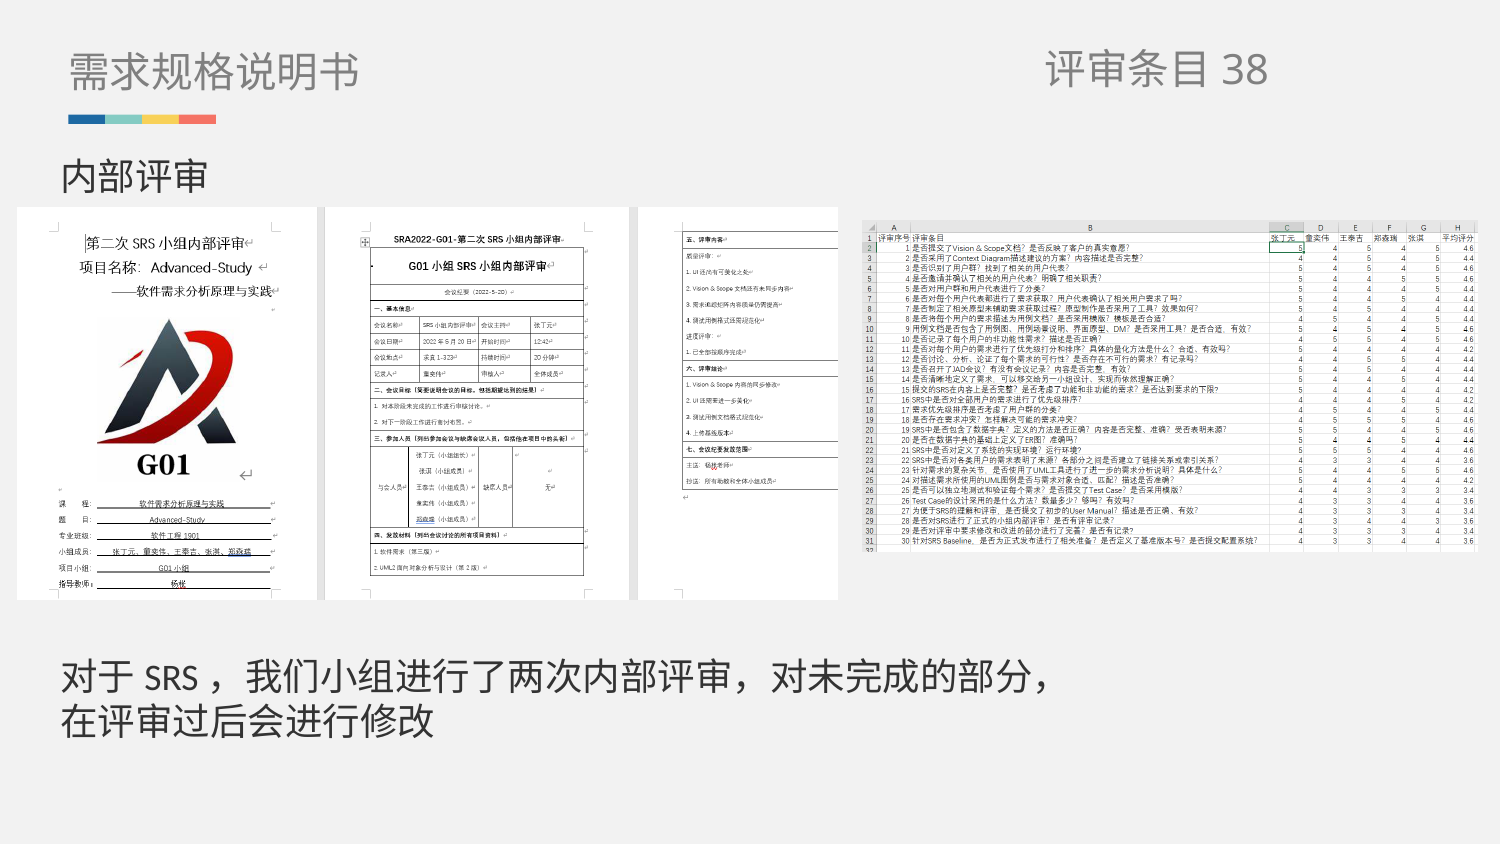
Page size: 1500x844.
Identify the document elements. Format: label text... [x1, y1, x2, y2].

text_box 对于SRS，我们小组进行了两次内部评审，对未完成的部分，在评审过后会进行修改 [45, 645, 1080, 751]
picture [17, 207, 838, 601]
text_box 需求规格说明书 [68, 45, 644, 96]
text_box 评审条目38 [1044, 43, 1500, 94]
text_box 内部评审 [45, 145, 424, 205]
picture [862, 220, 1479, 553]
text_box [68, 114, 217, 125]
